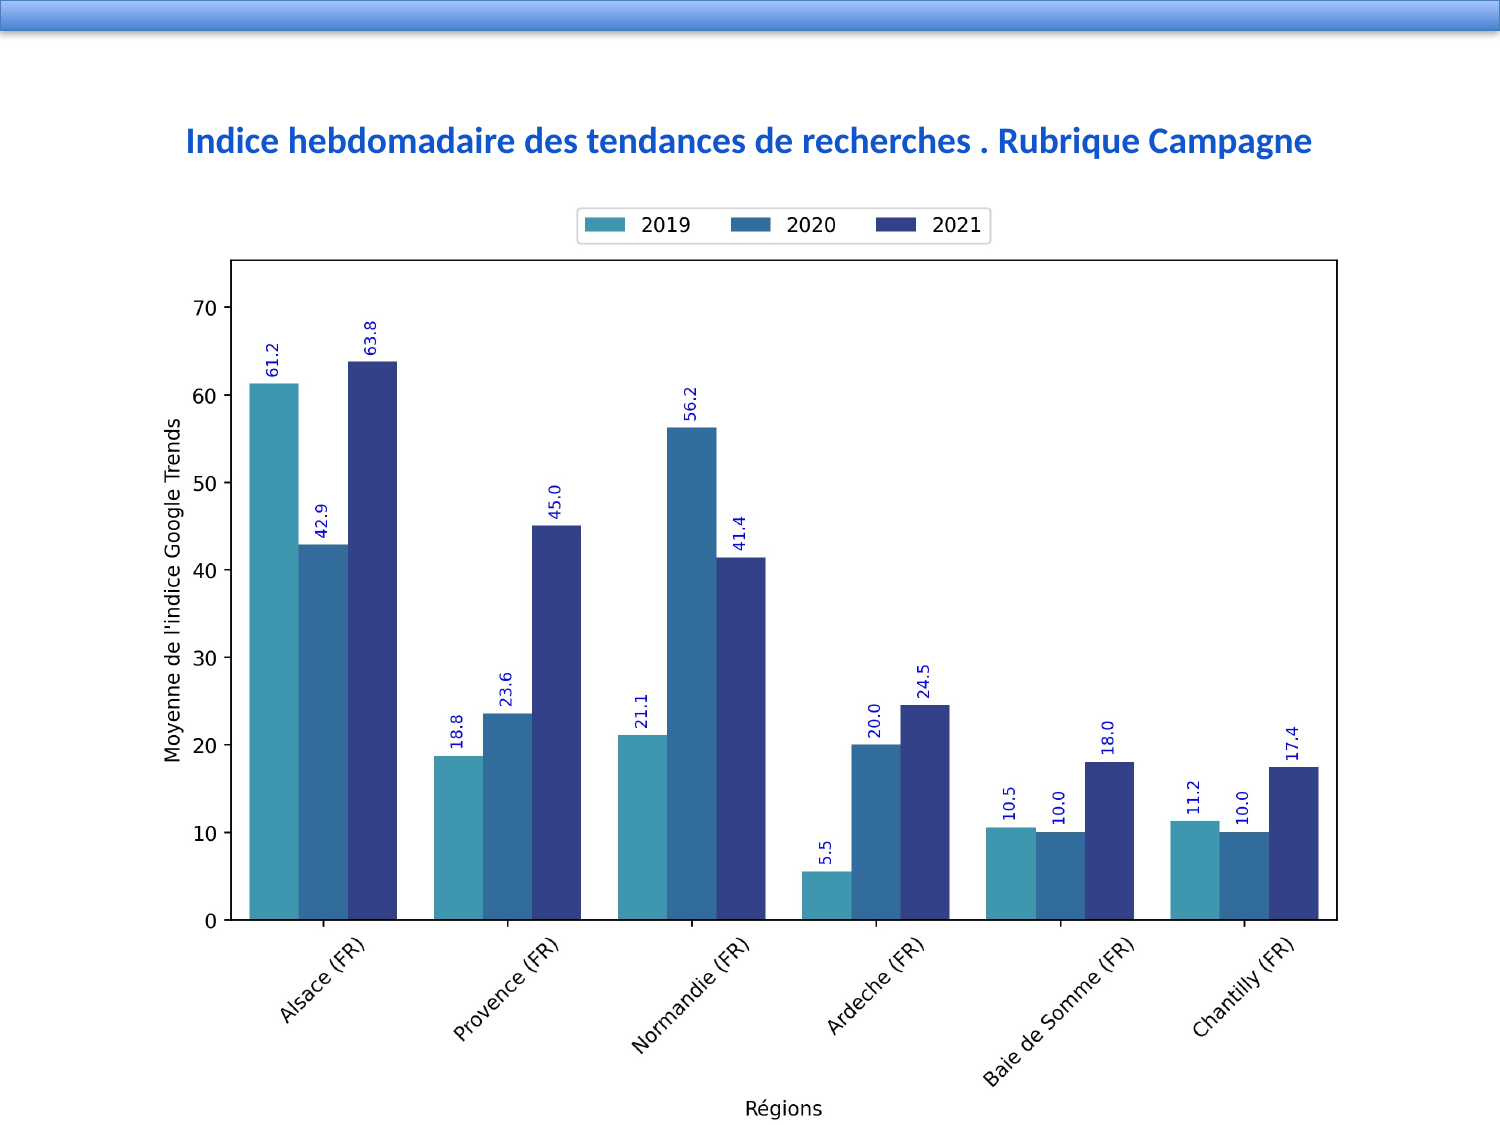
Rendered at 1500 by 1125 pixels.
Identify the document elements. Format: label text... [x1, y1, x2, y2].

text_box [0, 0, 1500, 31]
title Indice hebdomadaire des tendances de recherches . Rubrique Campagne [75, 45, 1425, 233]
picture [149, 194, 1351, 1125]
